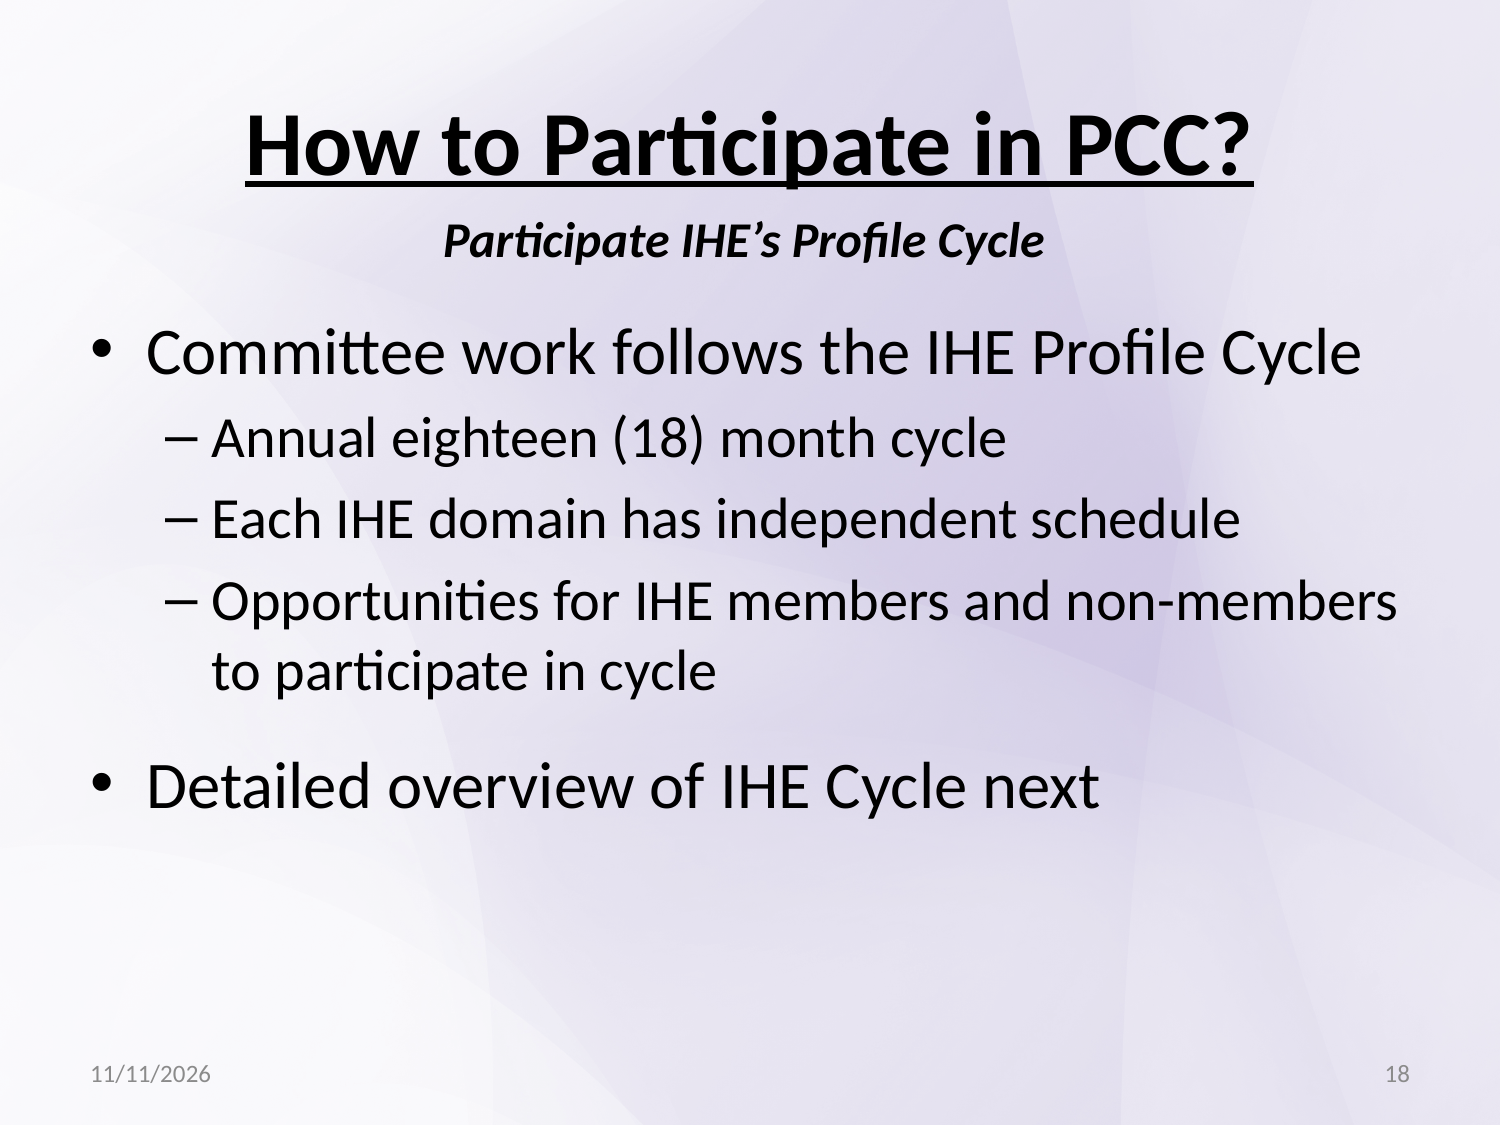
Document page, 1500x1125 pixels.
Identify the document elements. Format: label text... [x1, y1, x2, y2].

list Committee work follows the IHE Profile Cycle Annual eighteen (18) month cycle Each IHE domain has independent schedule Opportunities for IHE members and non-members to participate in cycle Detailed overview of IHE Cycle next [75, 299, 1425, 1043]
slide_number 18 [1074, 1042, 1425, 1103]
text_box Participate IHE’s Profile Cycle [87, 199, 1400, 275]
title How to Participate in PCC? [75, 45, 1425, 233]
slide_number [75, 1042, 425, 1103]
